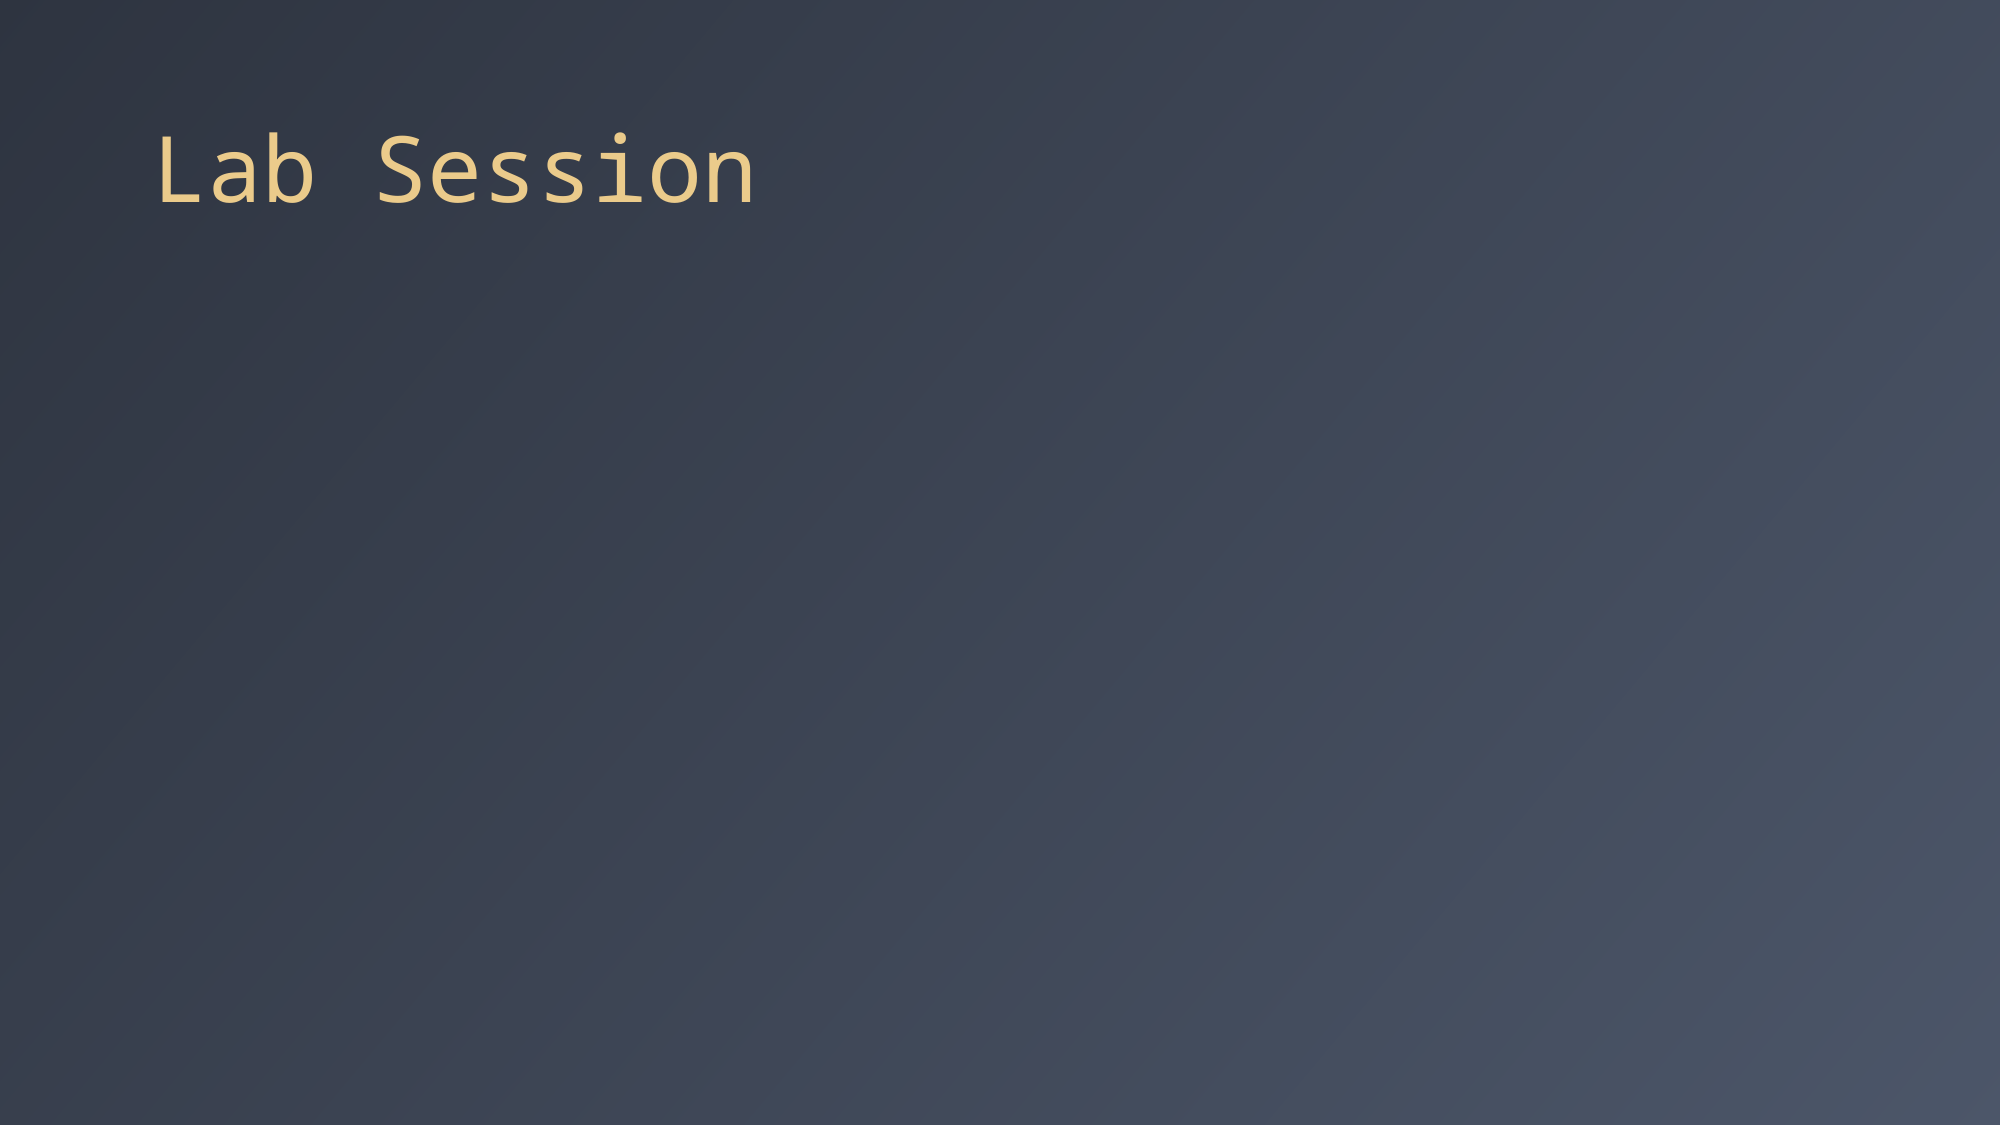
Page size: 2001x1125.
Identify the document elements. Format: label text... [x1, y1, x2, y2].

title Lab Session [137, 26, 1863, 230]
